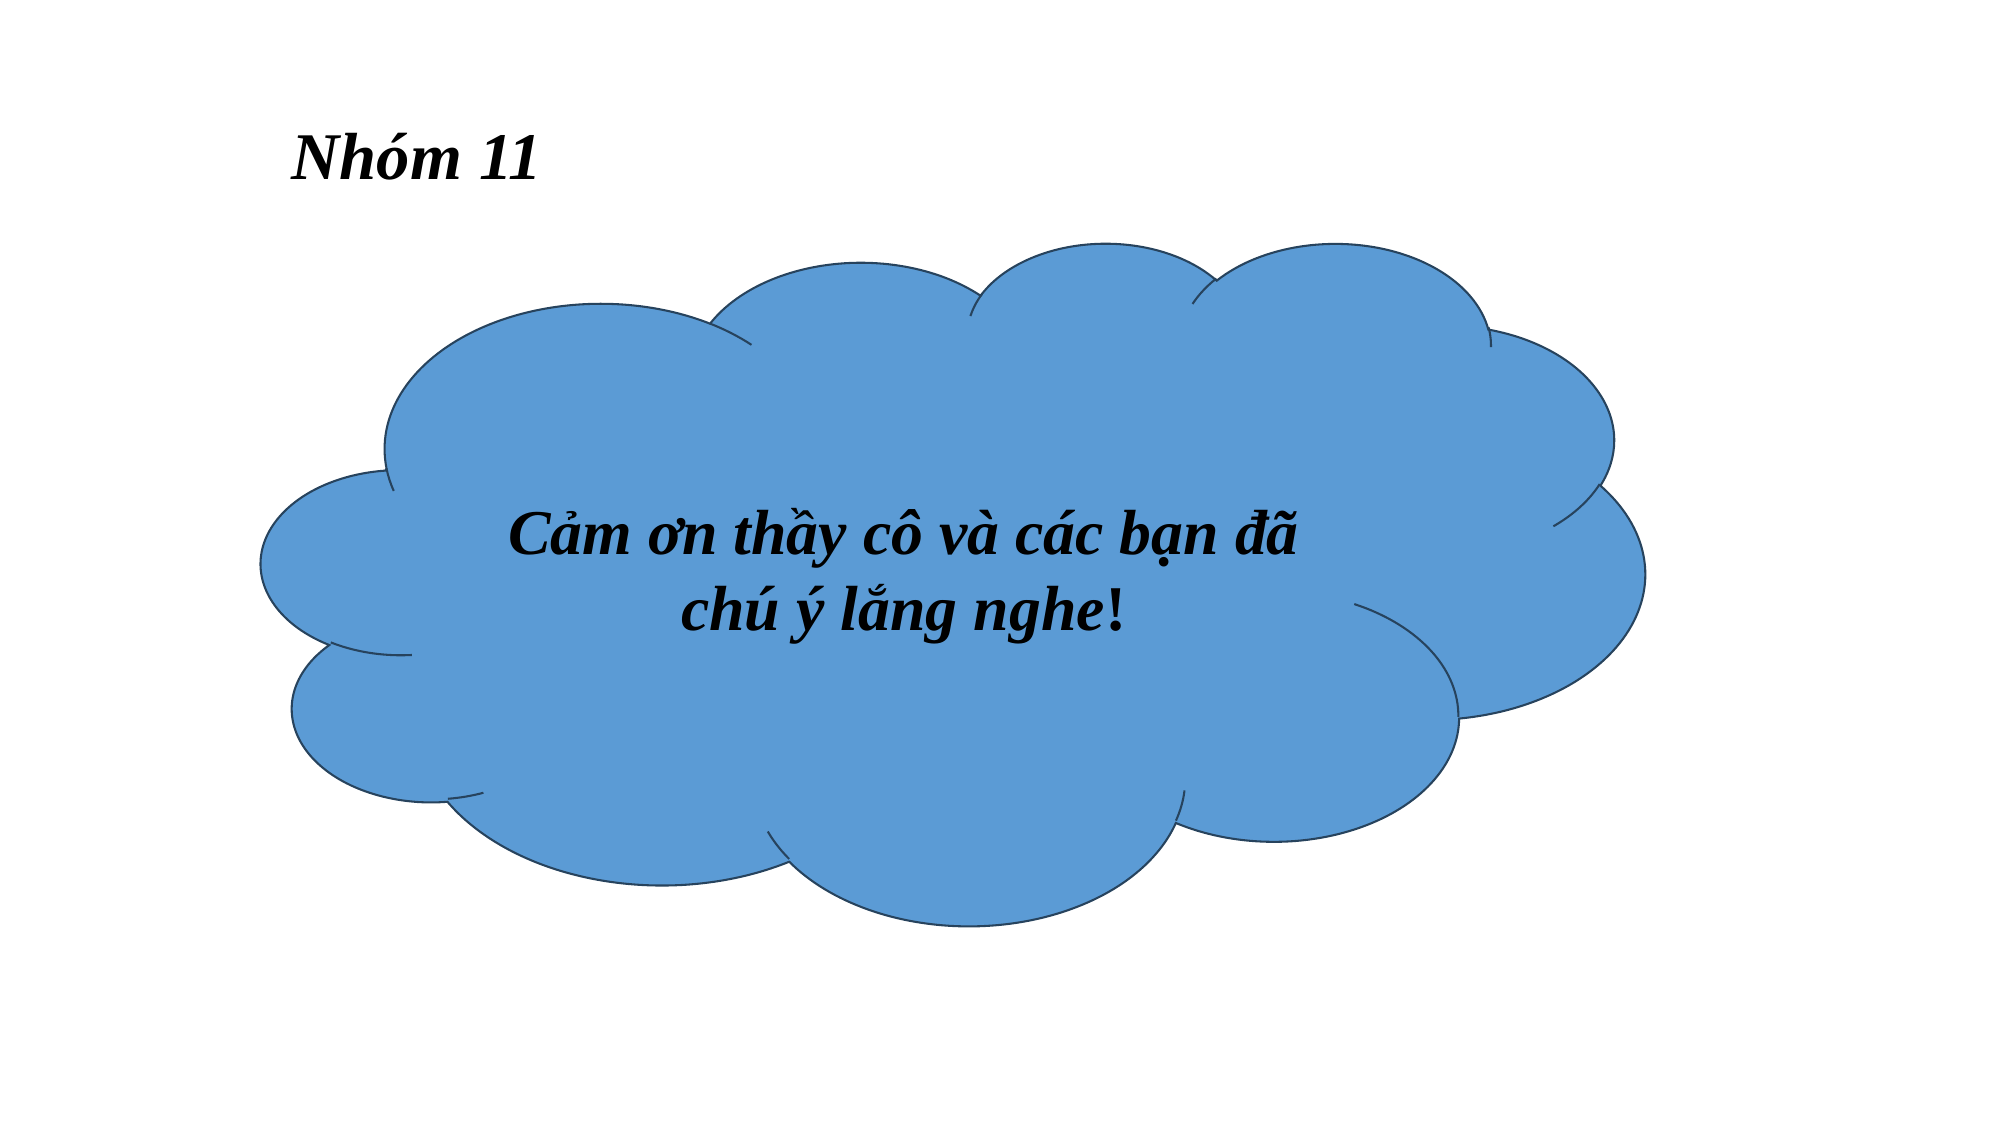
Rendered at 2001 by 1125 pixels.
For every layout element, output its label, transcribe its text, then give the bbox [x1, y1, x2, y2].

text_box Cảm ơn thầy cô và các bạn đã chú ý lắng nghe! [259, 242, 1647, 928]
text_box Nhóm 11 [261, 105, 573, 200]
